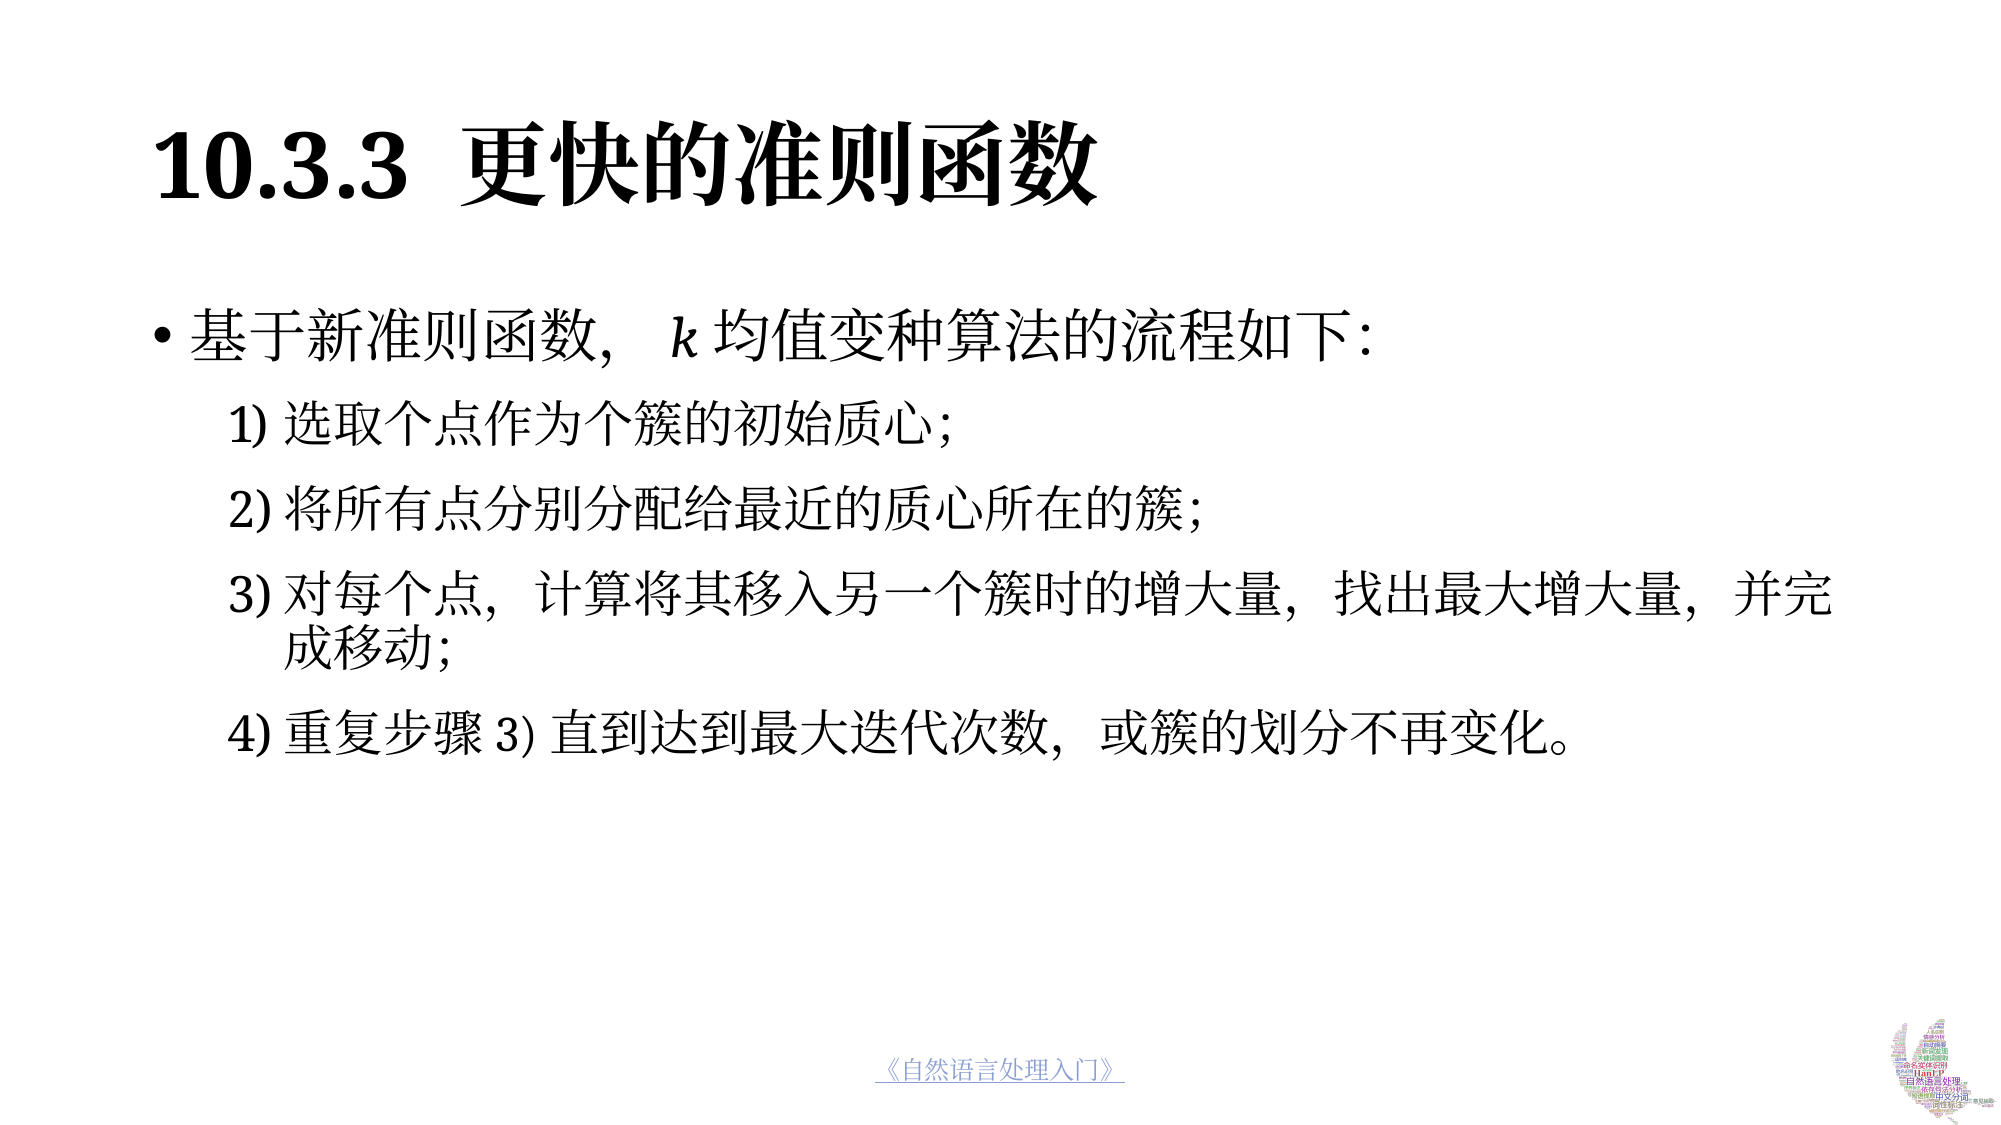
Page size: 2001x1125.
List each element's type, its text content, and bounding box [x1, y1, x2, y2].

title 10.3.3 更快的准则函数 [137, 59, 1863, 278]
picture [1888, 1016, 2000, 1125]
footer 《自然语言处理入门》 [662, 1042, 1338, 1103]
